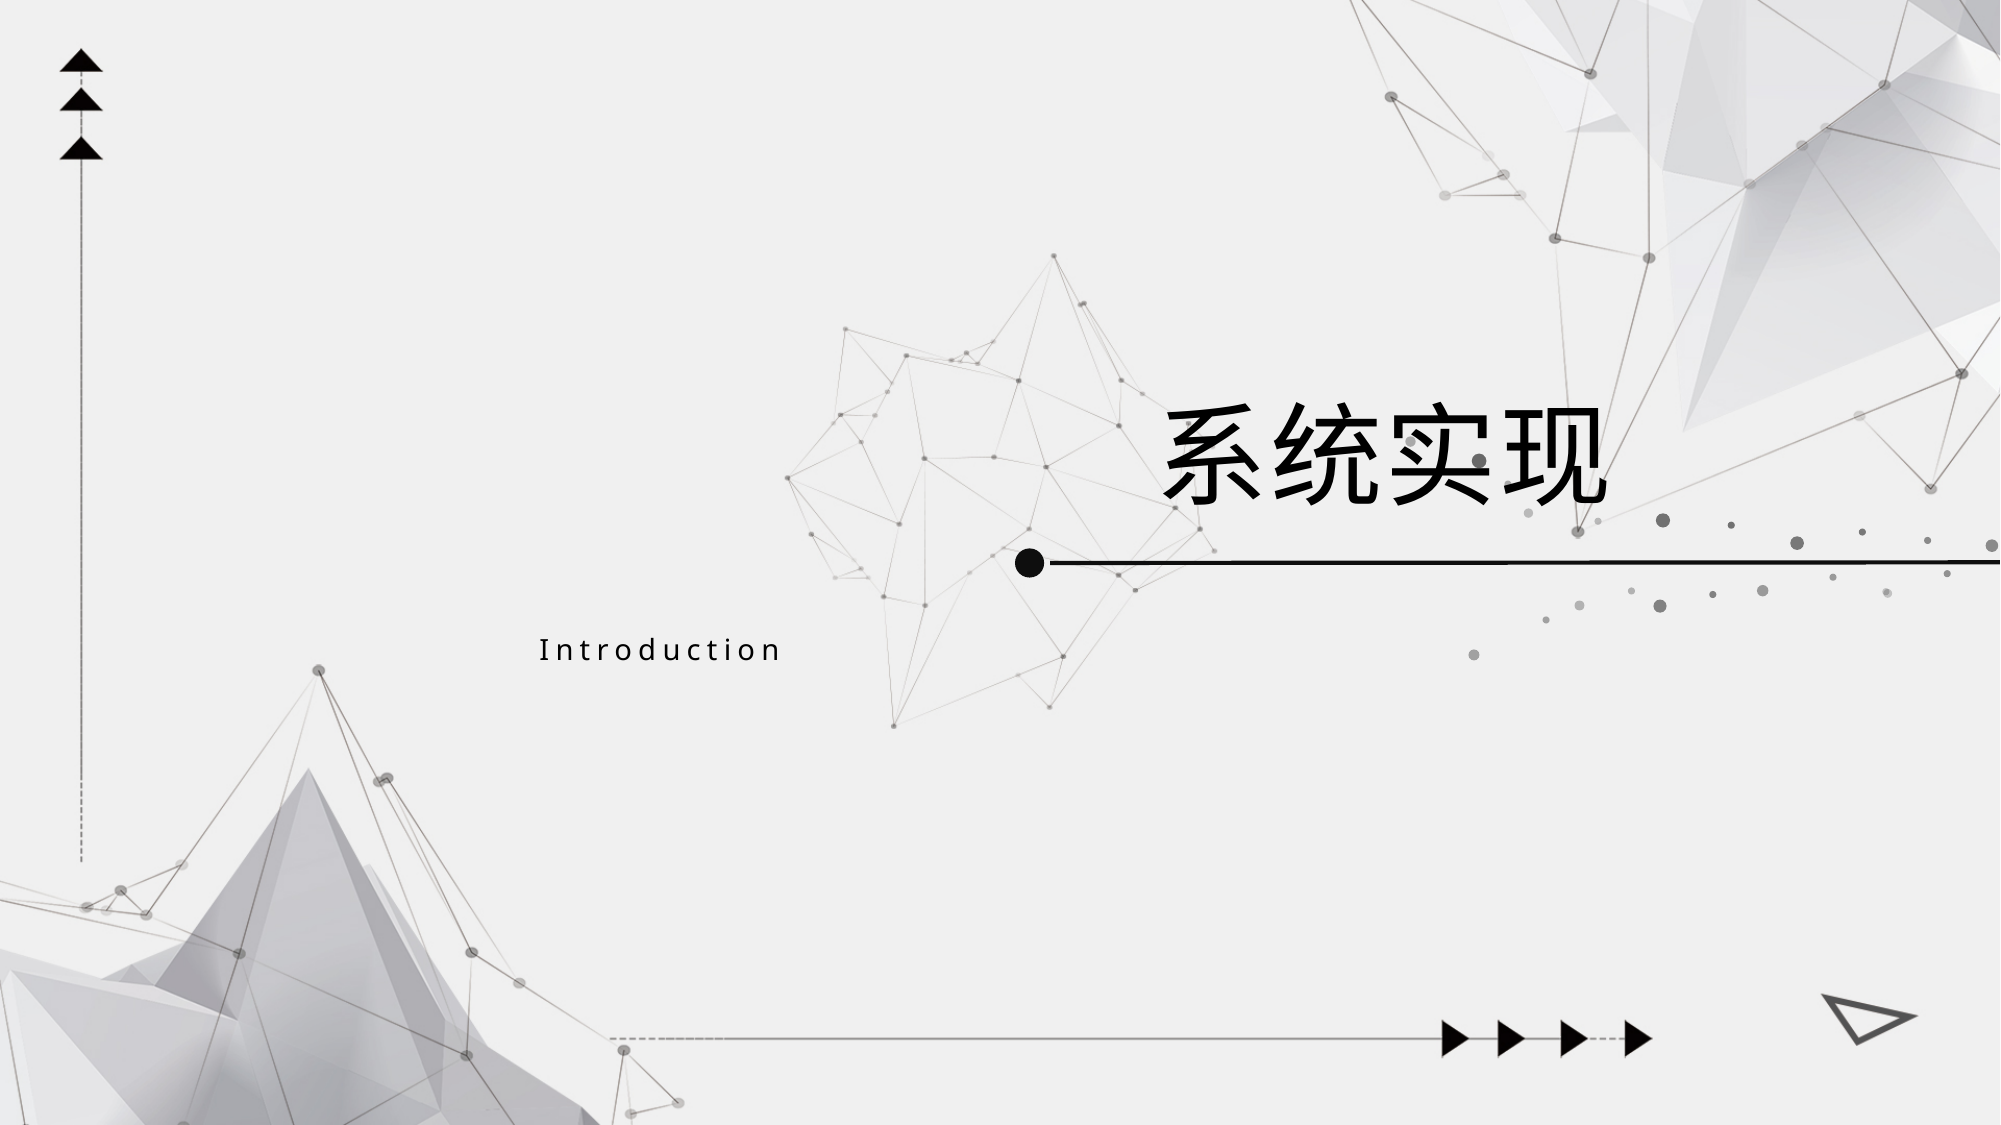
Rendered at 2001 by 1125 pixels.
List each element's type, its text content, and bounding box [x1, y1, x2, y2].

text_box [1405, 436, 2000, 661]
picture [0, 0, 2001, 1125]
text_box 系统实现 [1095, 377, 1673, 528]
text_box [1013, 547, 1046, 579]
text_box Introduction [524, 624, 1045, 674]
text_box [1504, 480, 1951, 624]
